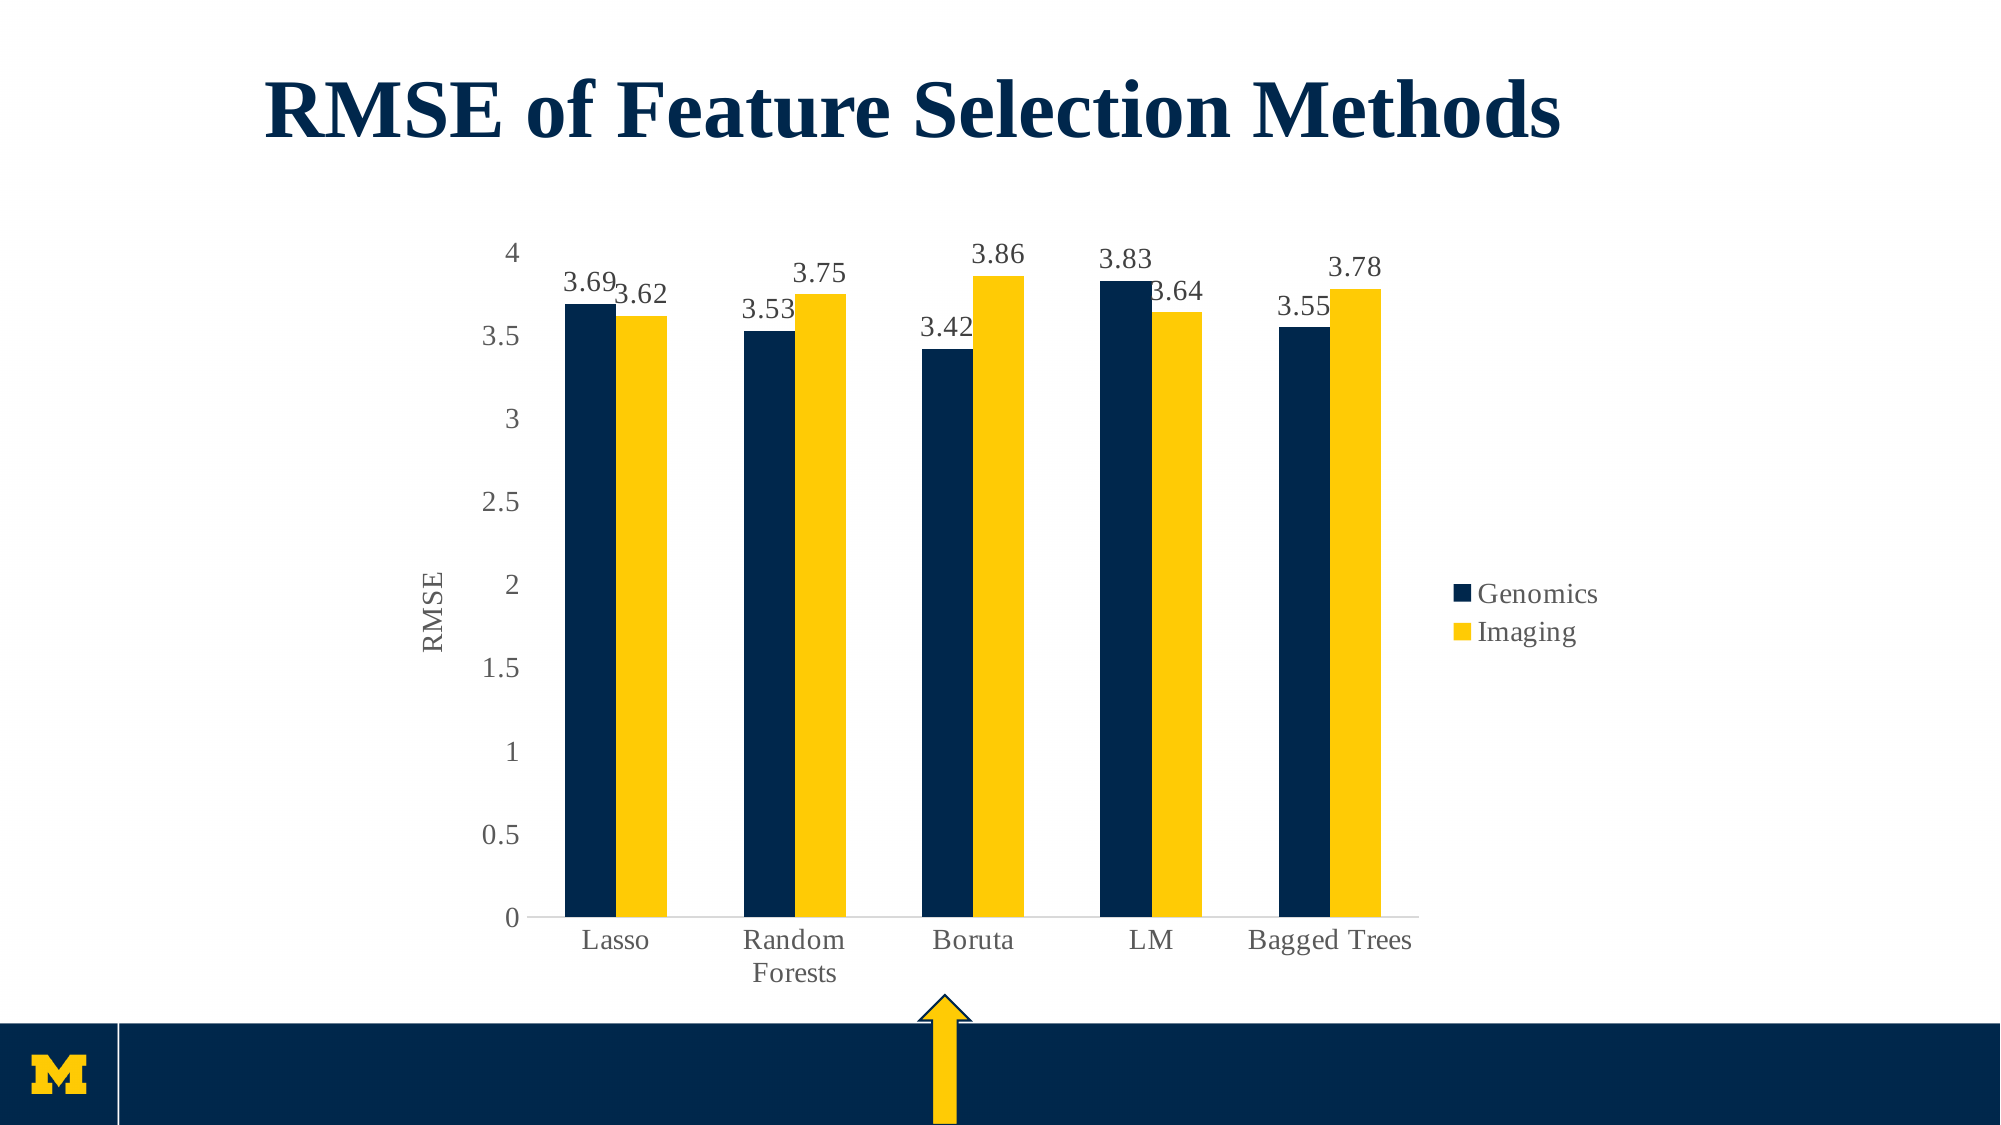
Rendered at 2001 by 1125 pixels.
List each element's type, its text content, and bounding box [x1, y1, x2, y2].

chart [380, 220, 1620, 1005]
text_box [916, 1005, 973, 1125]
picture [0, 0, 2000, 1125]
title RMSE of Feature Selection Methods [249, 58, 1750, 200]
